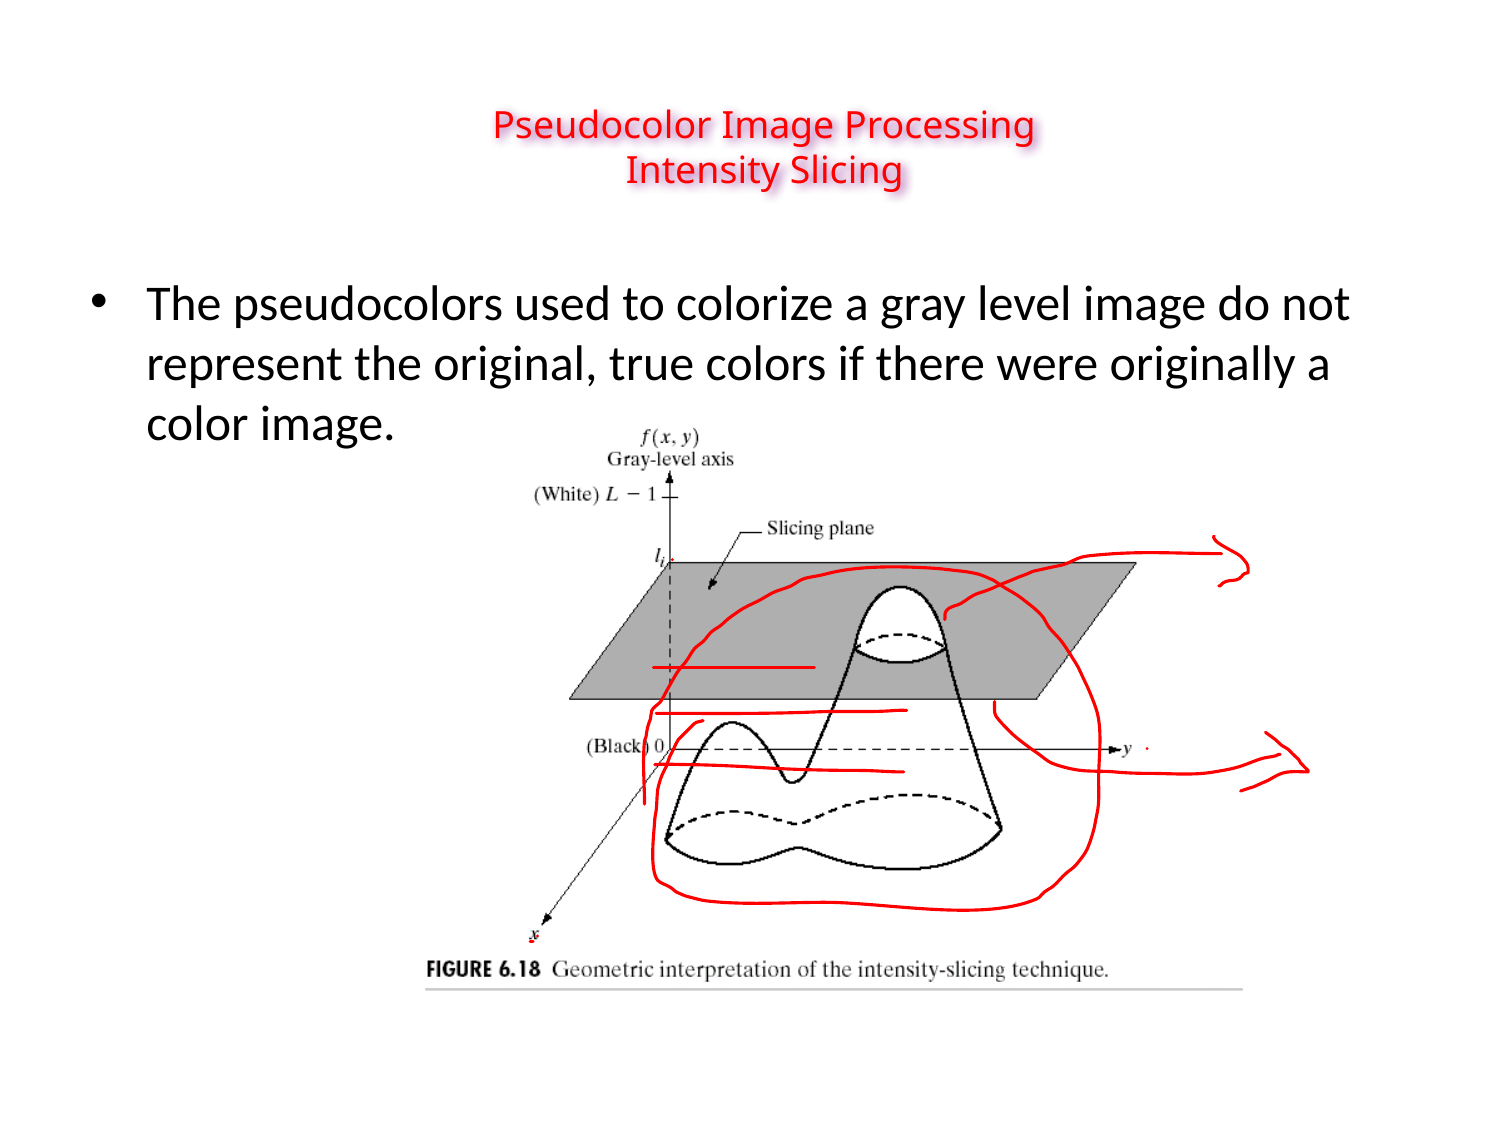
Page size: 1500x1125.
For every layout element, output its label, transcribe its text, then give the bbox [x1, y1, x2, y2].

list The pseudocolors used to colorize a gray level image do not represent the original, true colors if there were originally a color image. [75, 262, 1425, 1005]
text_box Pseudocolor Image Processing Intensity Slicing [477, 93, 1061, 199]
picture [414, 413, 1253, 997]
